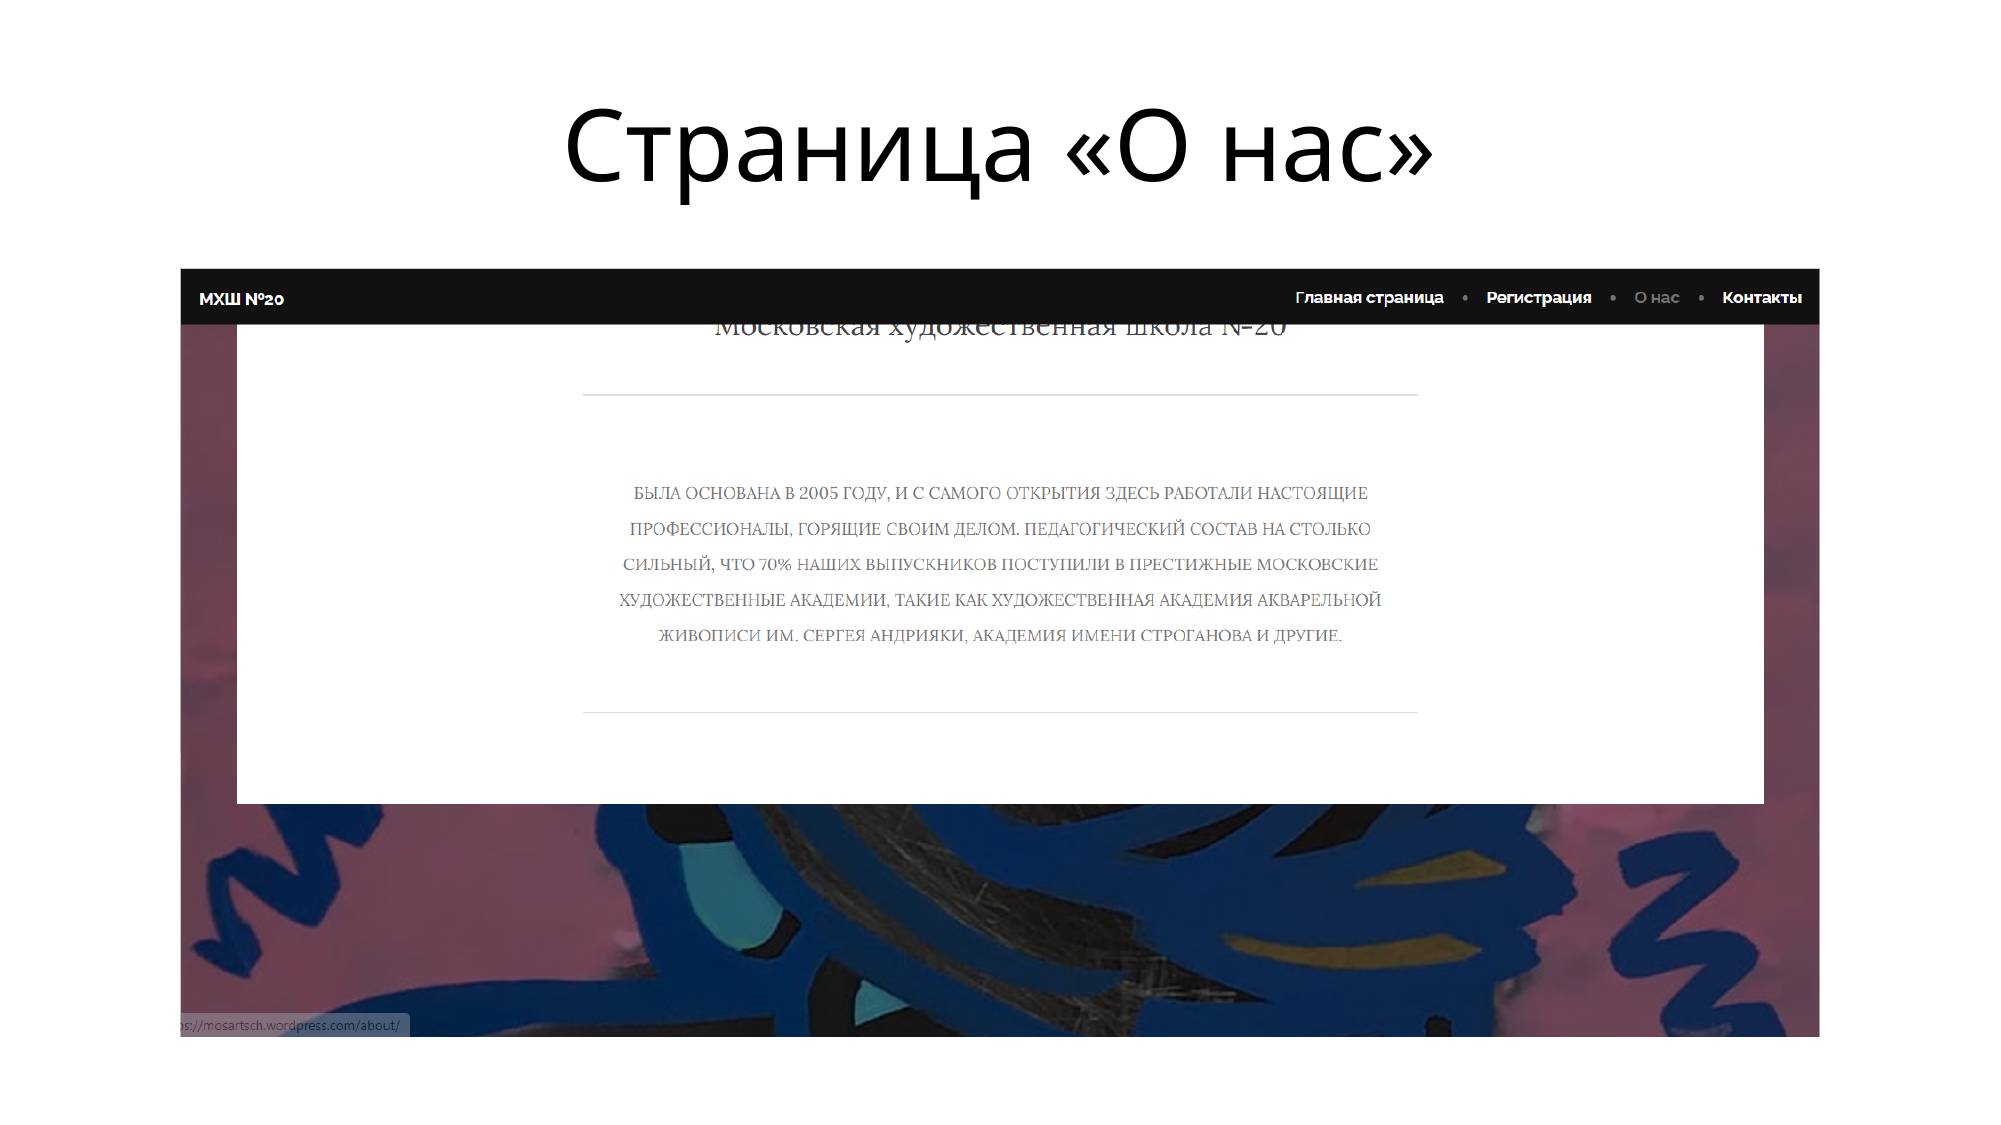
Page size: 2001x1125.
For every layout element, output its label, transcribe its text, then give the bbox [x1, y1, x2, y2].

text_box Страница «О нас» [0, 88, 2000, 239]
picture [180, 268, 1820, 1037]
